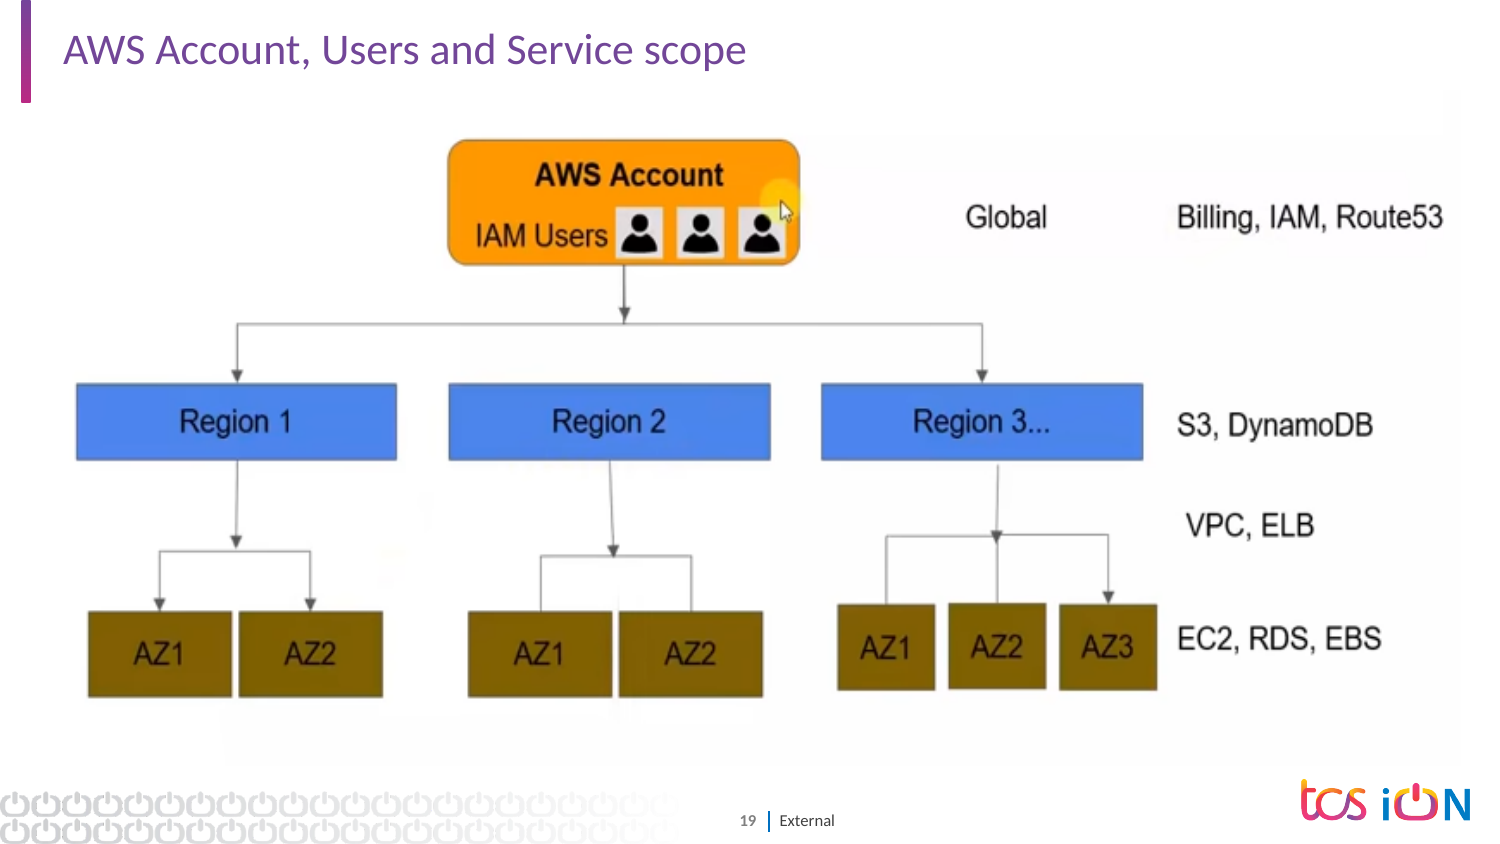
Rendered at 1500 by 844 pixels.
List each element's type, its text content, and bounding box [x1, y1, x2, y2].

title AWS Account, Users and Service scope [51, 7, 1455, 87]
picture [0, 791, 803, 844]
picture [1295, 778, 1473, 827]
picture [56, 90, 1461, 766]
